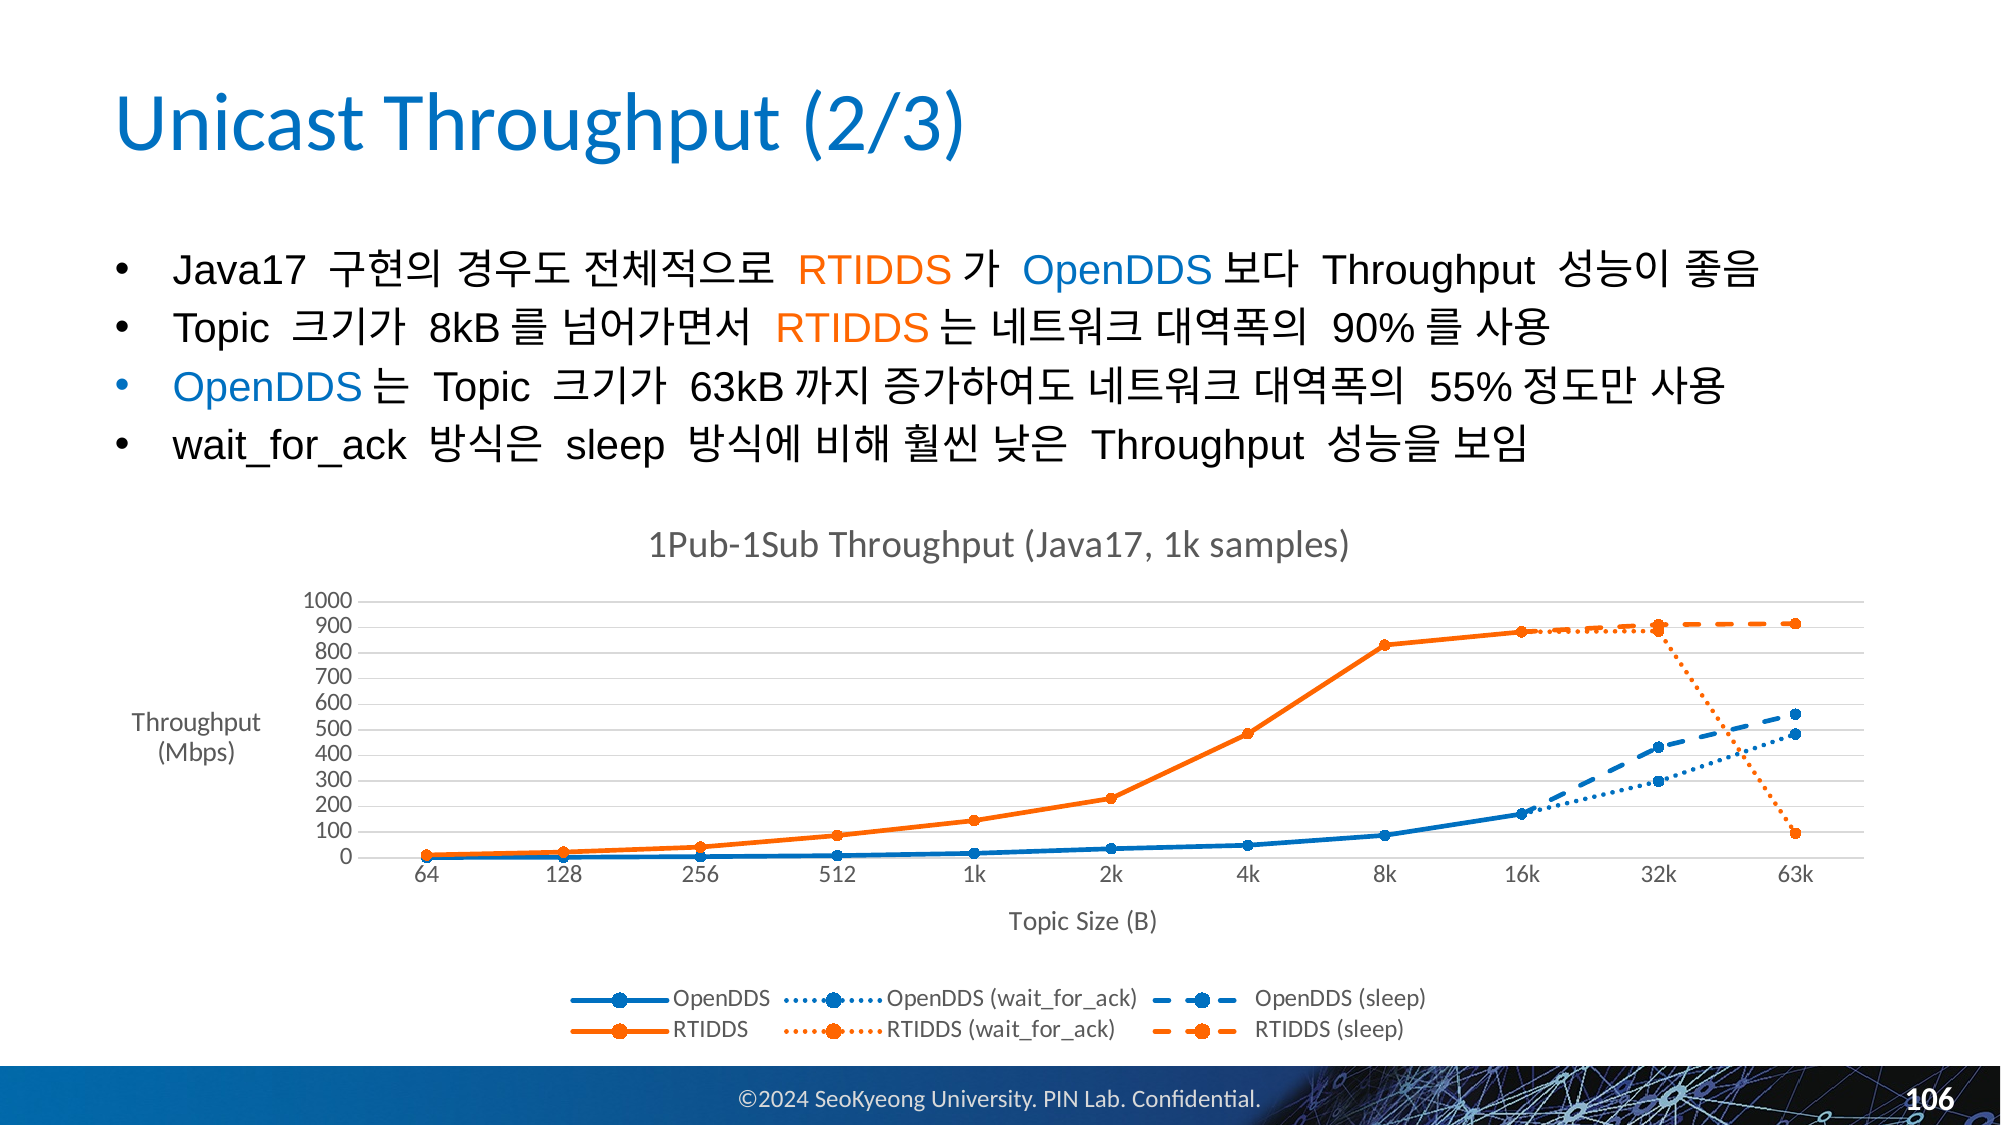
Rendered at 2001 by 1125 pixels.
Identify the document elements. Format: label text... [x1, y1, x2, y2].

text_box Java17 구현의 경우도 전체적으로 RTIDDS가 OpenDDS보다 Throughput 성능이 좋음 Topic 크기가 8kB를 넘어가면서 RTIDDS는 네트워크 대역폭의 90%를 사용 OpenDDS는 Topic 크기가 63kB까지 증가하여도 네트워크 대역폭의 55%정도만 사용 wait_for_ack 방식은 sleep 방식에 비해 훨씬 낮은 Throughput 성능을 보임 [99, 235, 1900, 496]
picture [0, 1066, 2001, 1125]
chart [99, 496, 1900, 1050]
title Unicast Throughput (2/3) [99, 45, 1745, 200]
slide_number 106 [1519, 1067, 1970, 1125]
